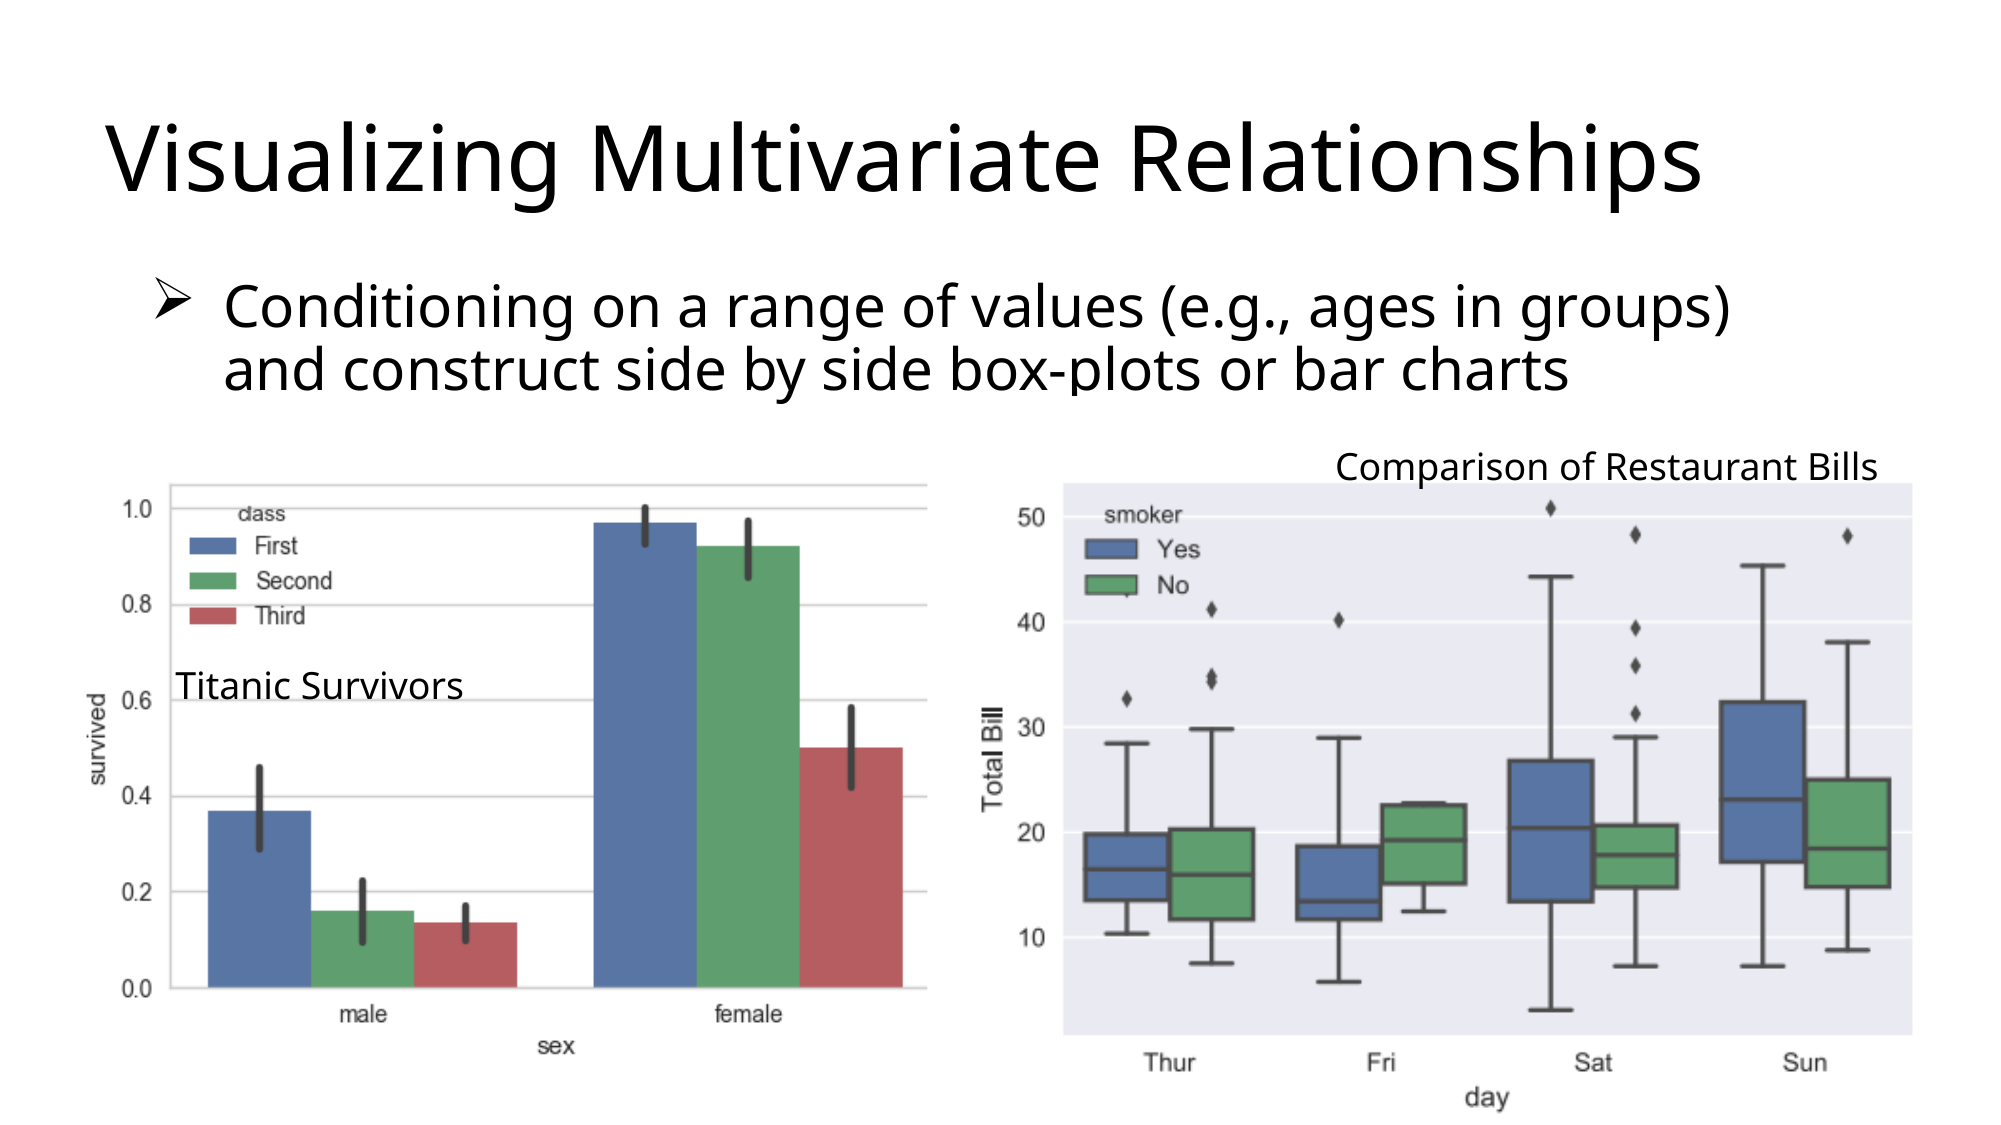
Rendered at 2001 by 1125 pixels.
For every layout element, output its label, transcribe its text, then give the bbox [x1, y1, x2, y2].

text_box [927, 395, 2000, 1123]
title Visualizing Multivariate Relationships [90, 52, 1863, 271]
list Conditioning on a range of values (e.g., ages in groups) and construct side by side box-plots or bar charts [133, 270, 1859, 468]
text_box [72, 468, 927, 1076]
